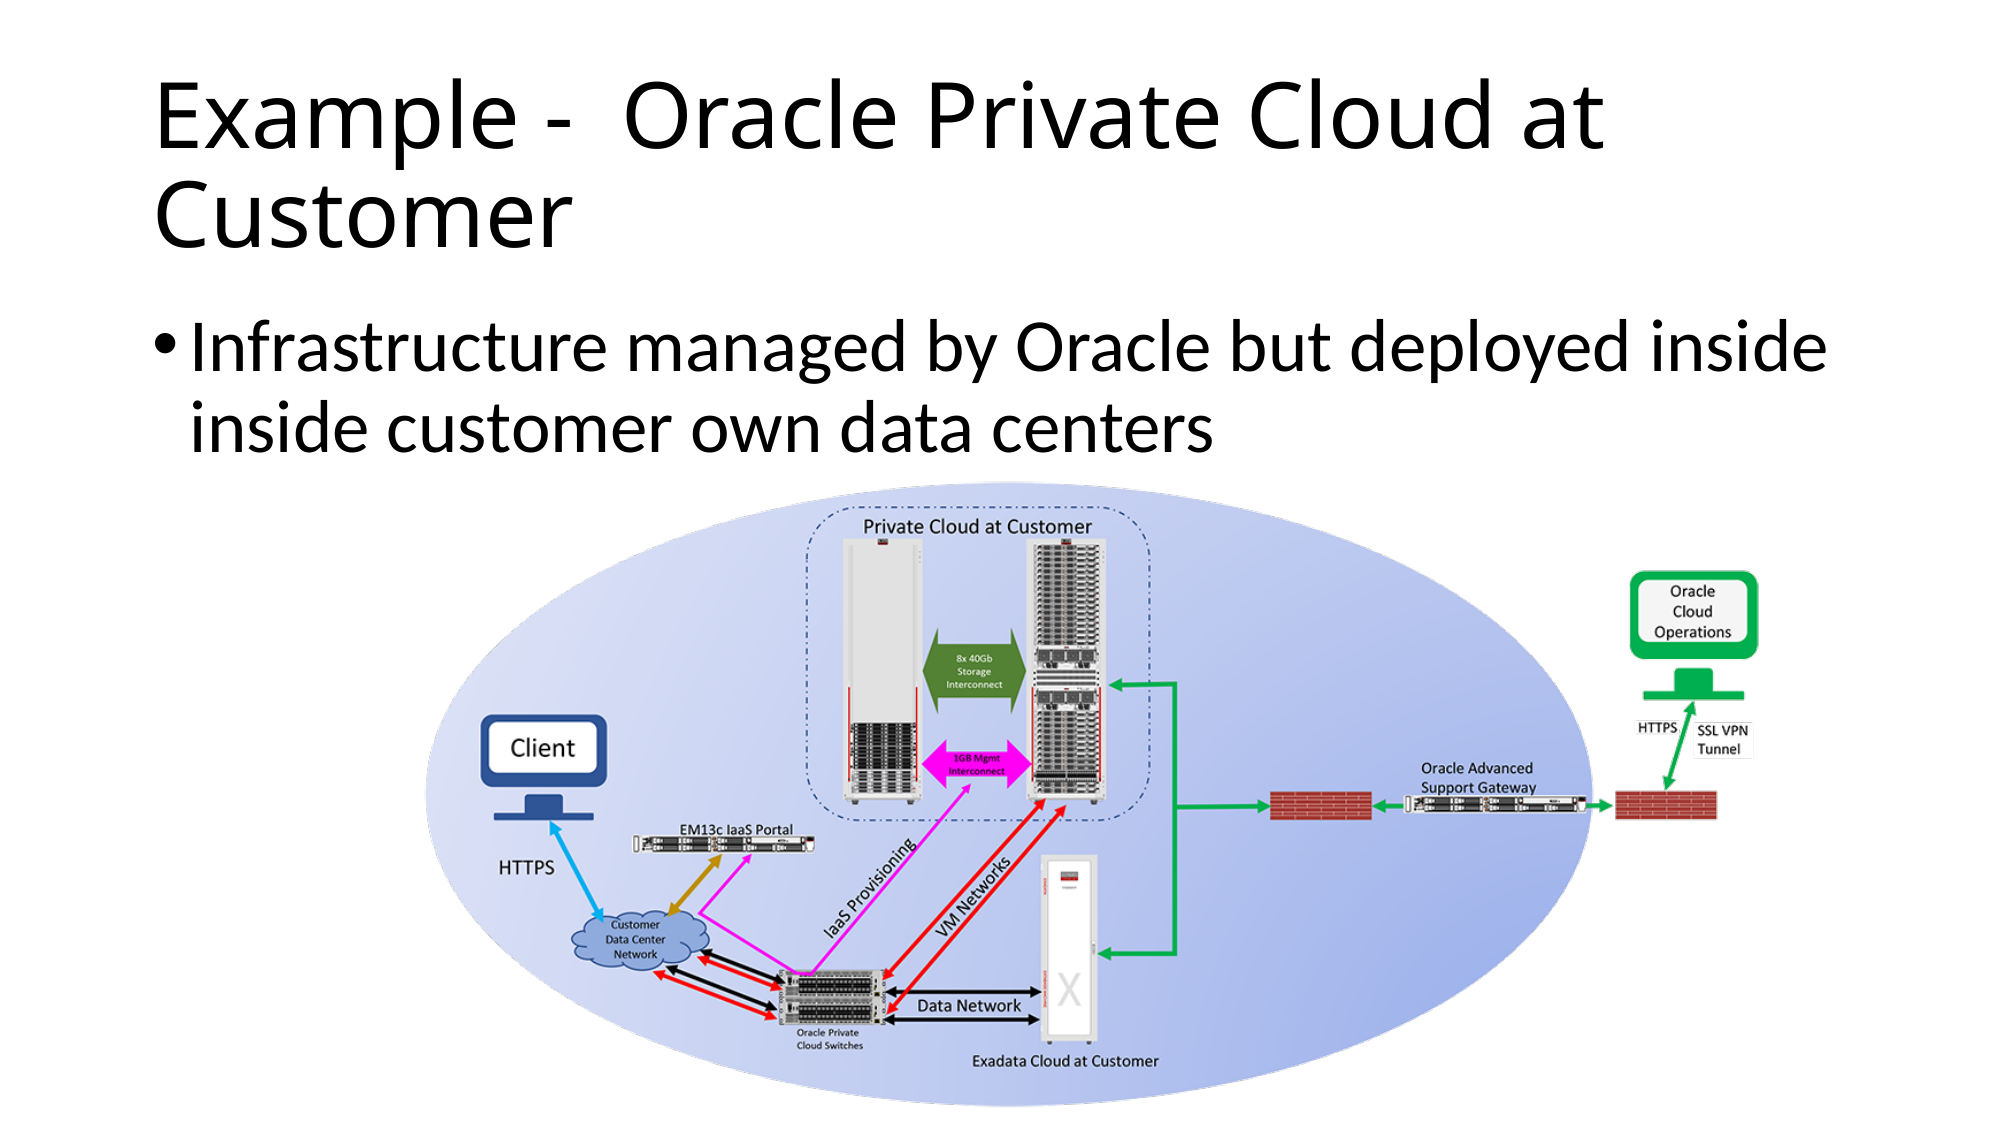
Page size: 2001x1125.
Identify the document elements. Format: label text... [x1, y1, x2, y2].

picture [402, 452, 1783, 1125]
list Infrastructure managed by Oracle but deployed inside inside customer own data centers [137, 299, 1863, 1014]
title Example - Oracle Private Cloud at Customer [137, 59, 1863, 278]
